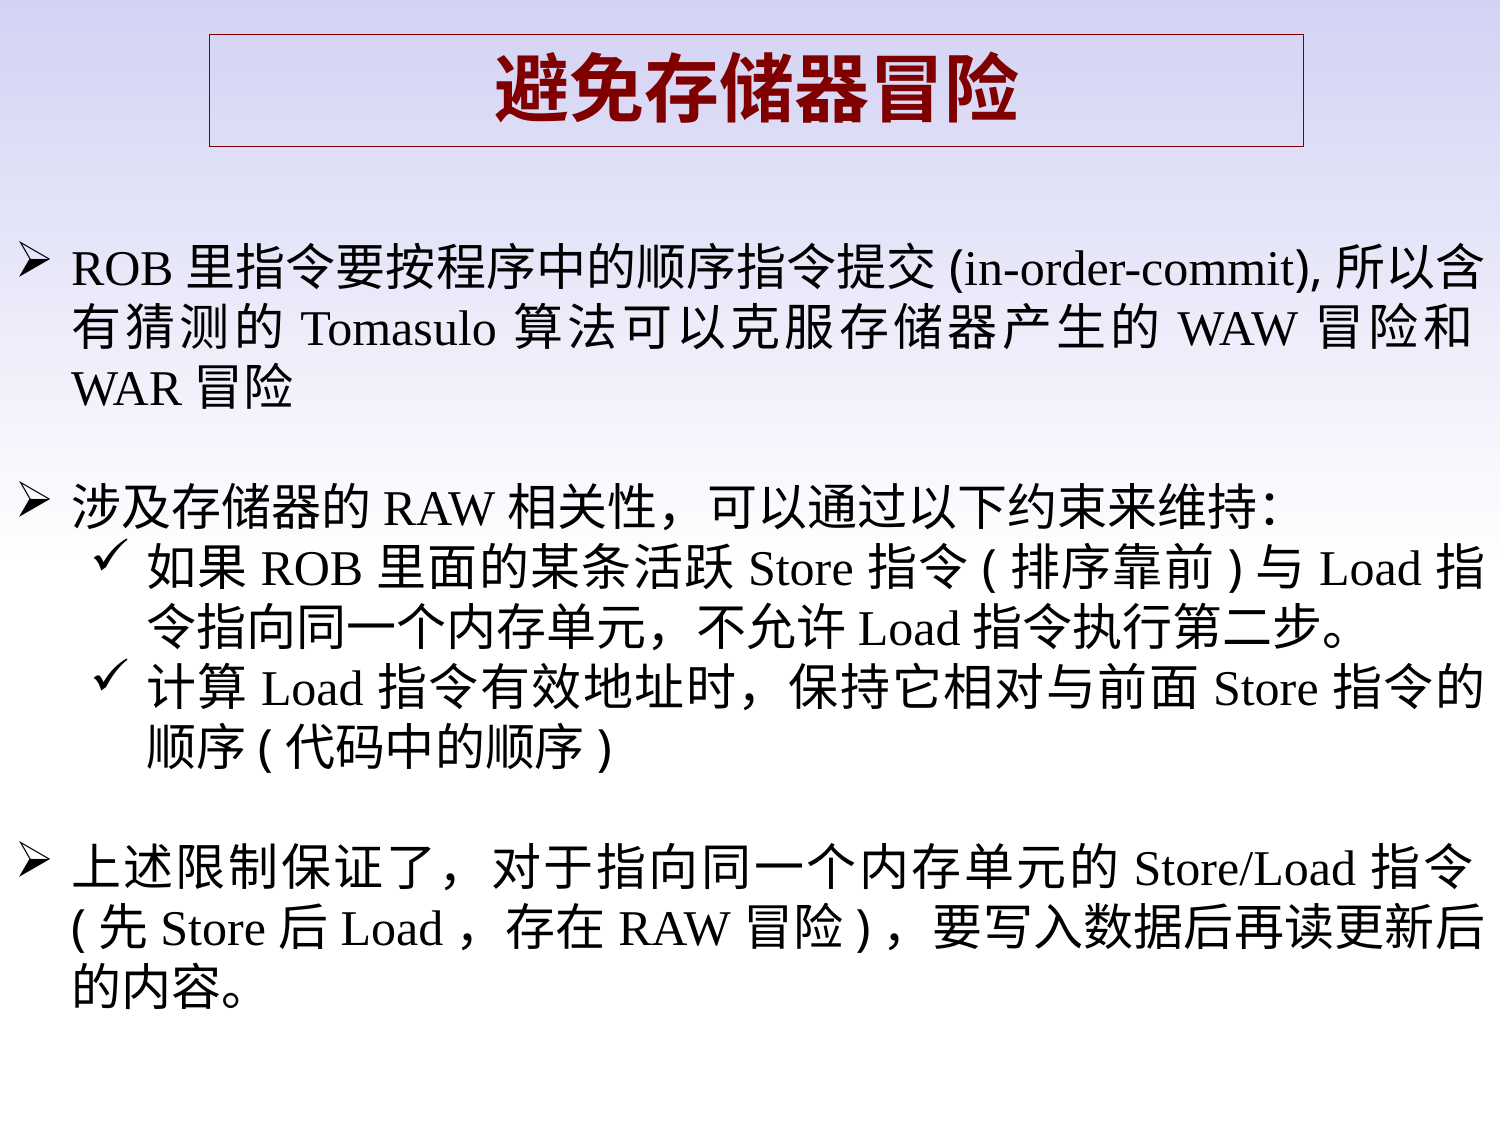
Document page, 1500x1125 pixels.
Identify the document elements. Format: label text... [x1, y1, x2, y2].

text_box ROB里指令要按程序中的顺序指令提交(in-order-commit),所以含有猜测的Tomasulo算法可以克服存储器产生的WAW冒险和WAR冒险 涉及存储器的RAW相关性，可以通过以下约束来维持： 如果ROB里面的某条活跃Store指令(排序靠前)与Load指令指向同一个内存单元，不允许Load指令执行第二步。 计算Load指令有效地址时，保持它相对与前面Store指令的顺序(代码中的顺序) 上述限制保证了，对于指向同一个内存单元的Store/Load指令(先Store后Load，存在RAW冒险)，要写入数据后再读更新后的内容。 [0, 228, 1500, 1024]
text_box 避免存储器冒险 [209, 34, 1304, 147]
